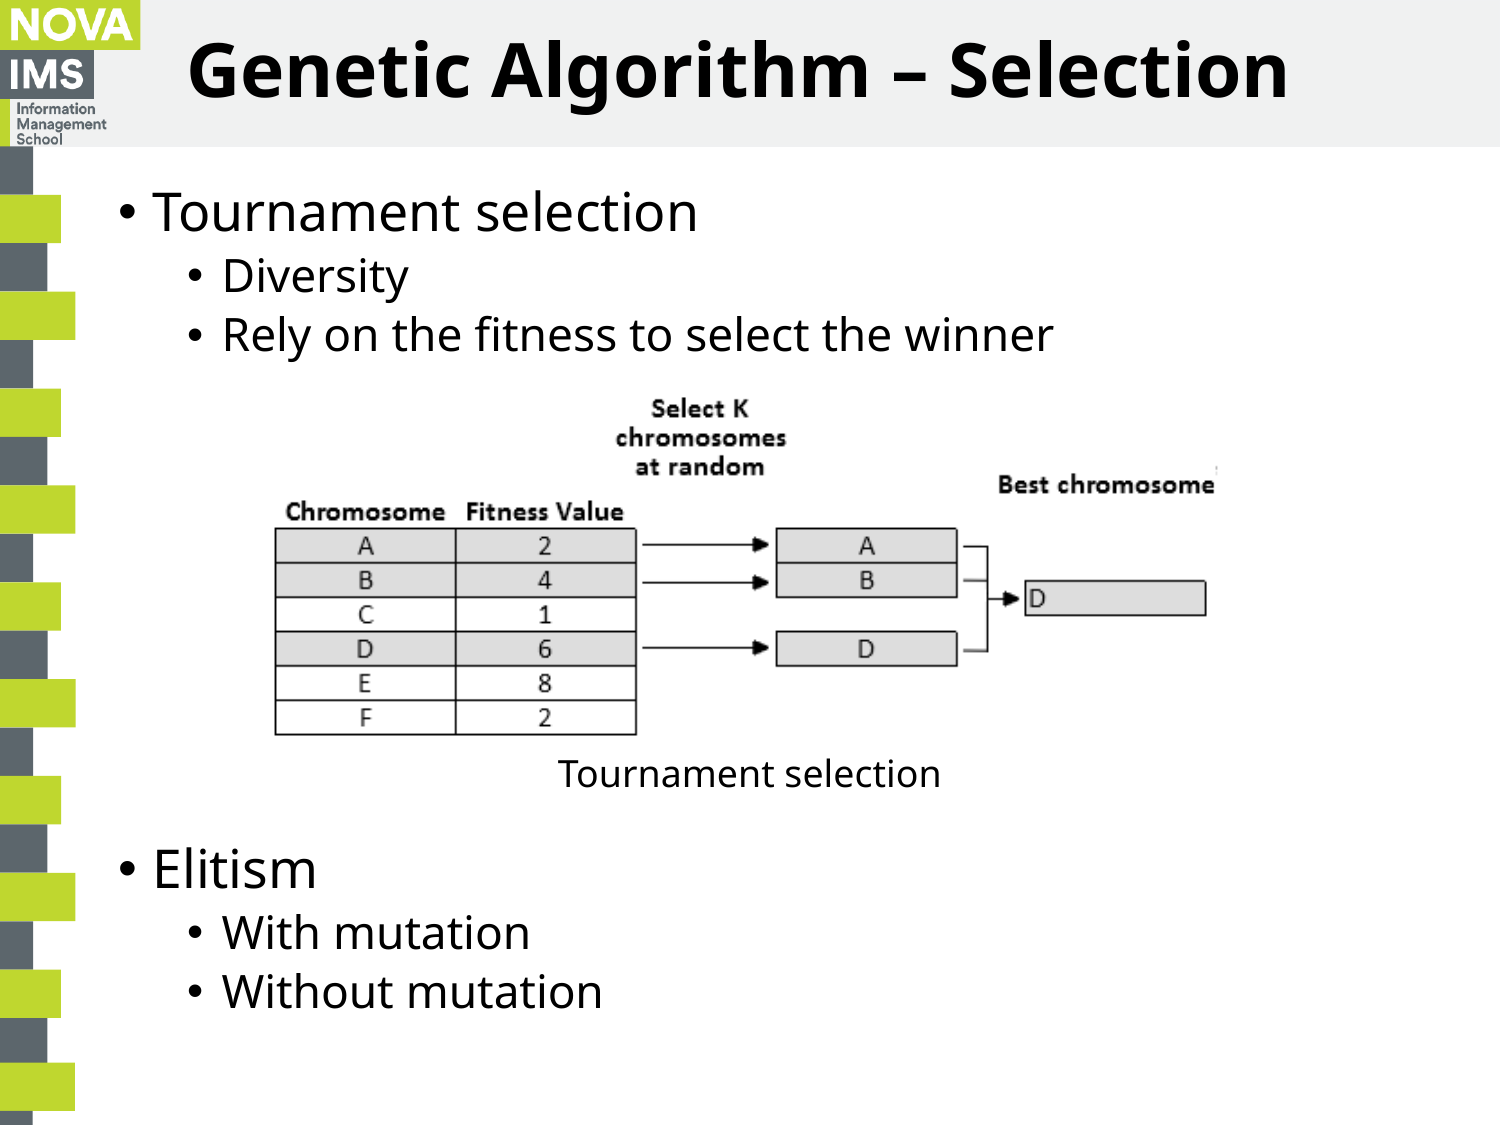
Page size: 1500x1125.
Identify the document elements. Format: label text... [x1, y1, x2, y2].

list Tournament selection Diversity Rely on the fitness to select the winner Elitism With mutation Without mutation [103, 178, 1470, 1032]
title Genetic Algorithm – Selection [171, 0, 1470, 147]
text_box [257, 387, 1243, 795]
